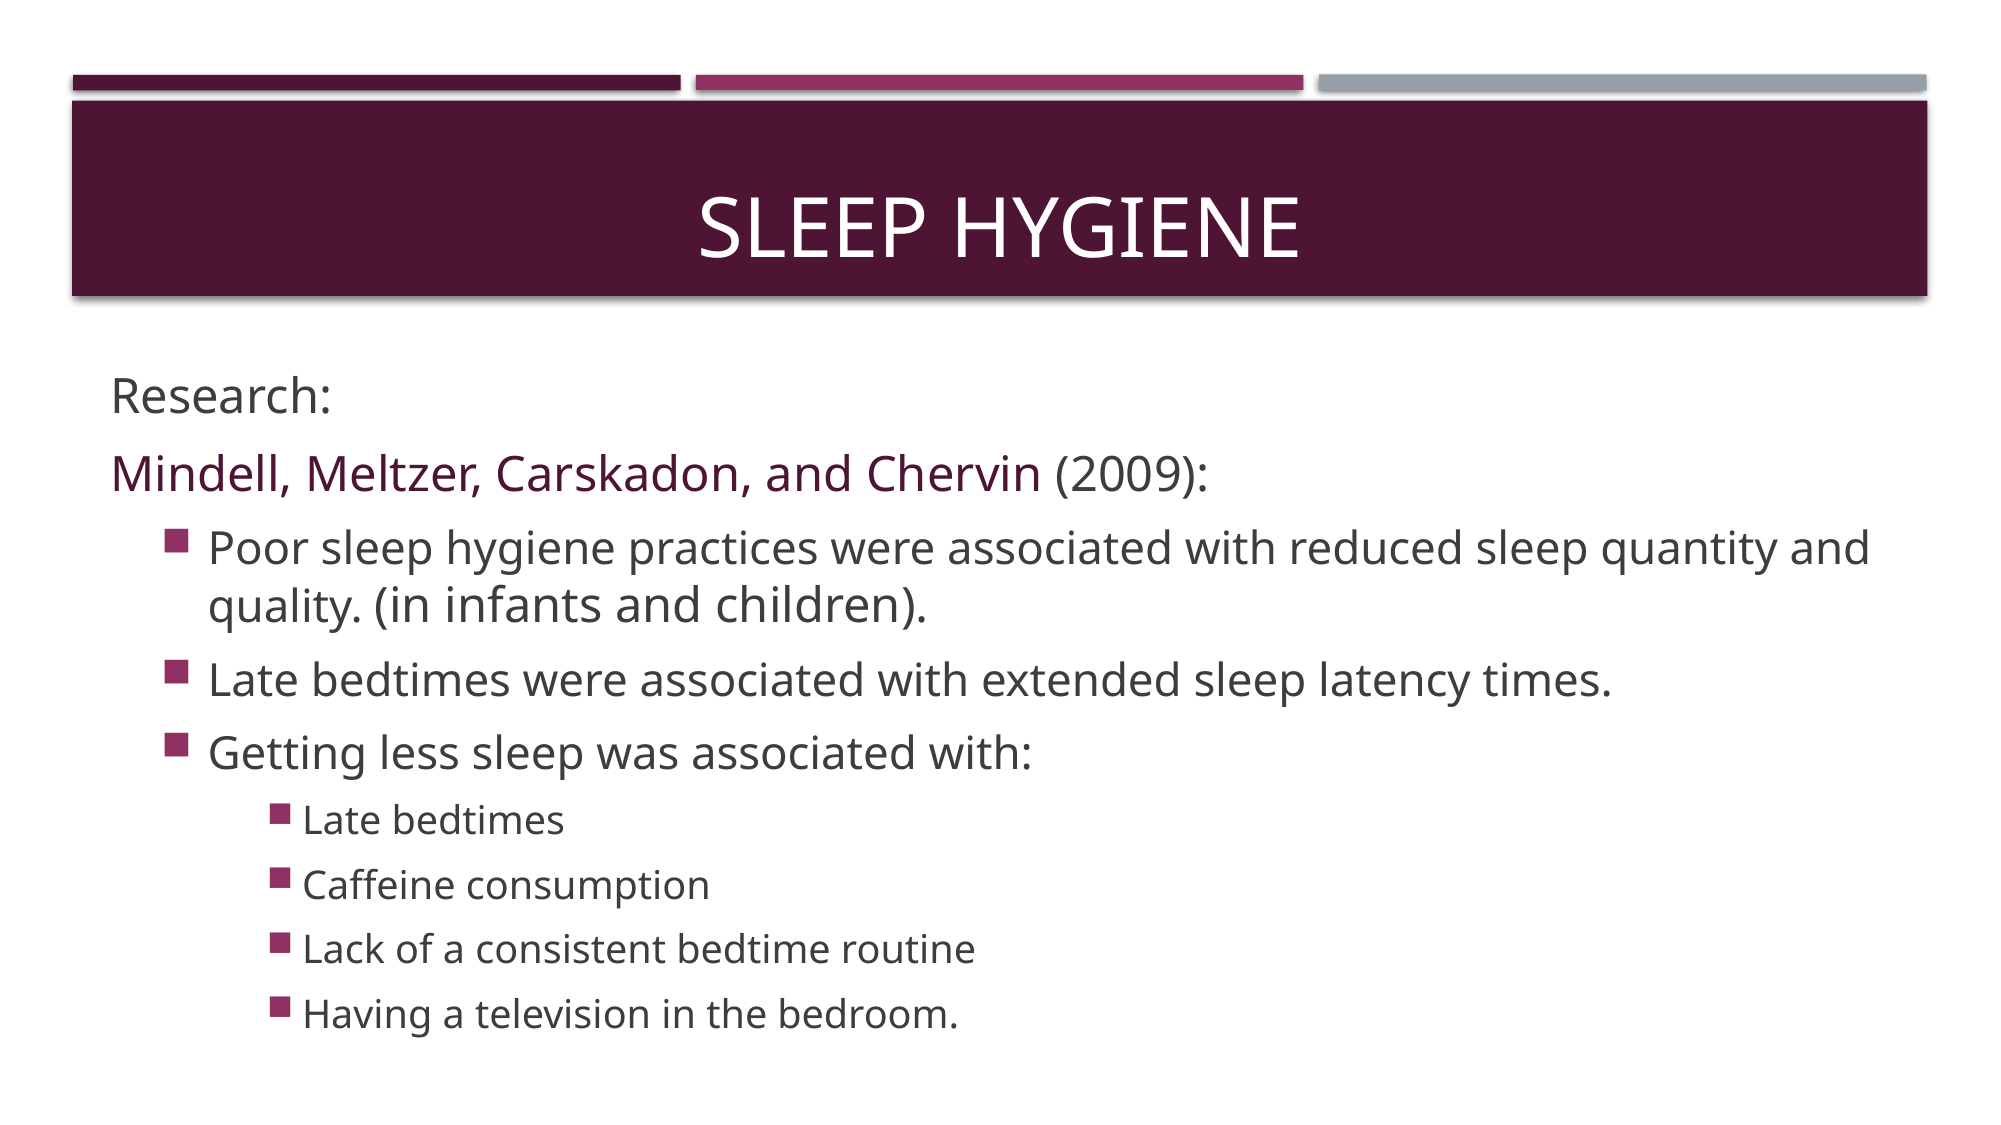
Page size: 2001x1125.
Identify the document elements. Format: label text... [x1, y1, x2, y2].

list Research: Mindell, Meltzer, Carskadon, and Chervin (2009): Poor sleep hygiene practices were associated with reduced sleep quantity and quality. (in infants and children). Late bedtimes were associated with extended sleep latency times. Getting less sleep was associated with: Late bedtimes Caffeine consumption Lack of a consistent bedtime routine Having a television in the bedroom. [95, 357, 1905, 1050]
title Sleep Hygiene [95, 115, 1905, 282]
